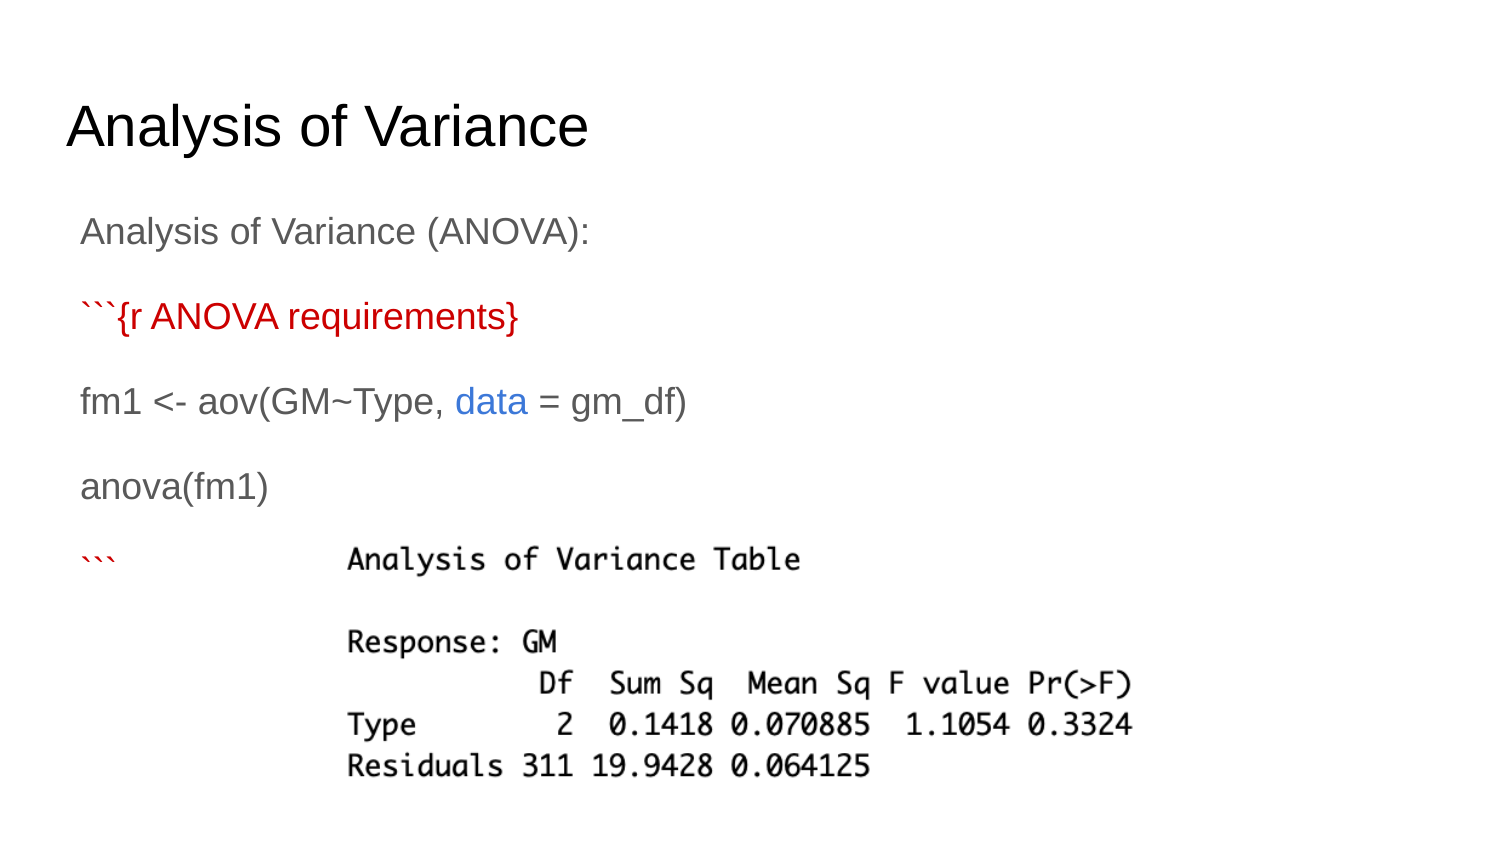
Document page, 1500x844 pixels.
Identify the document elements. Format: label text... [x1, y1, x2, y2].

picture [340, 531, 1174, 804]
list Analysis of Variance (ANOVA): ```{r ANOVA requirements} fm1 <- aov(GM~Type, data = gm_df) anova(fm1) ``` [65, 185, 1449, 803]
title Analysis of Variance [51, 72, 1449, 167]
